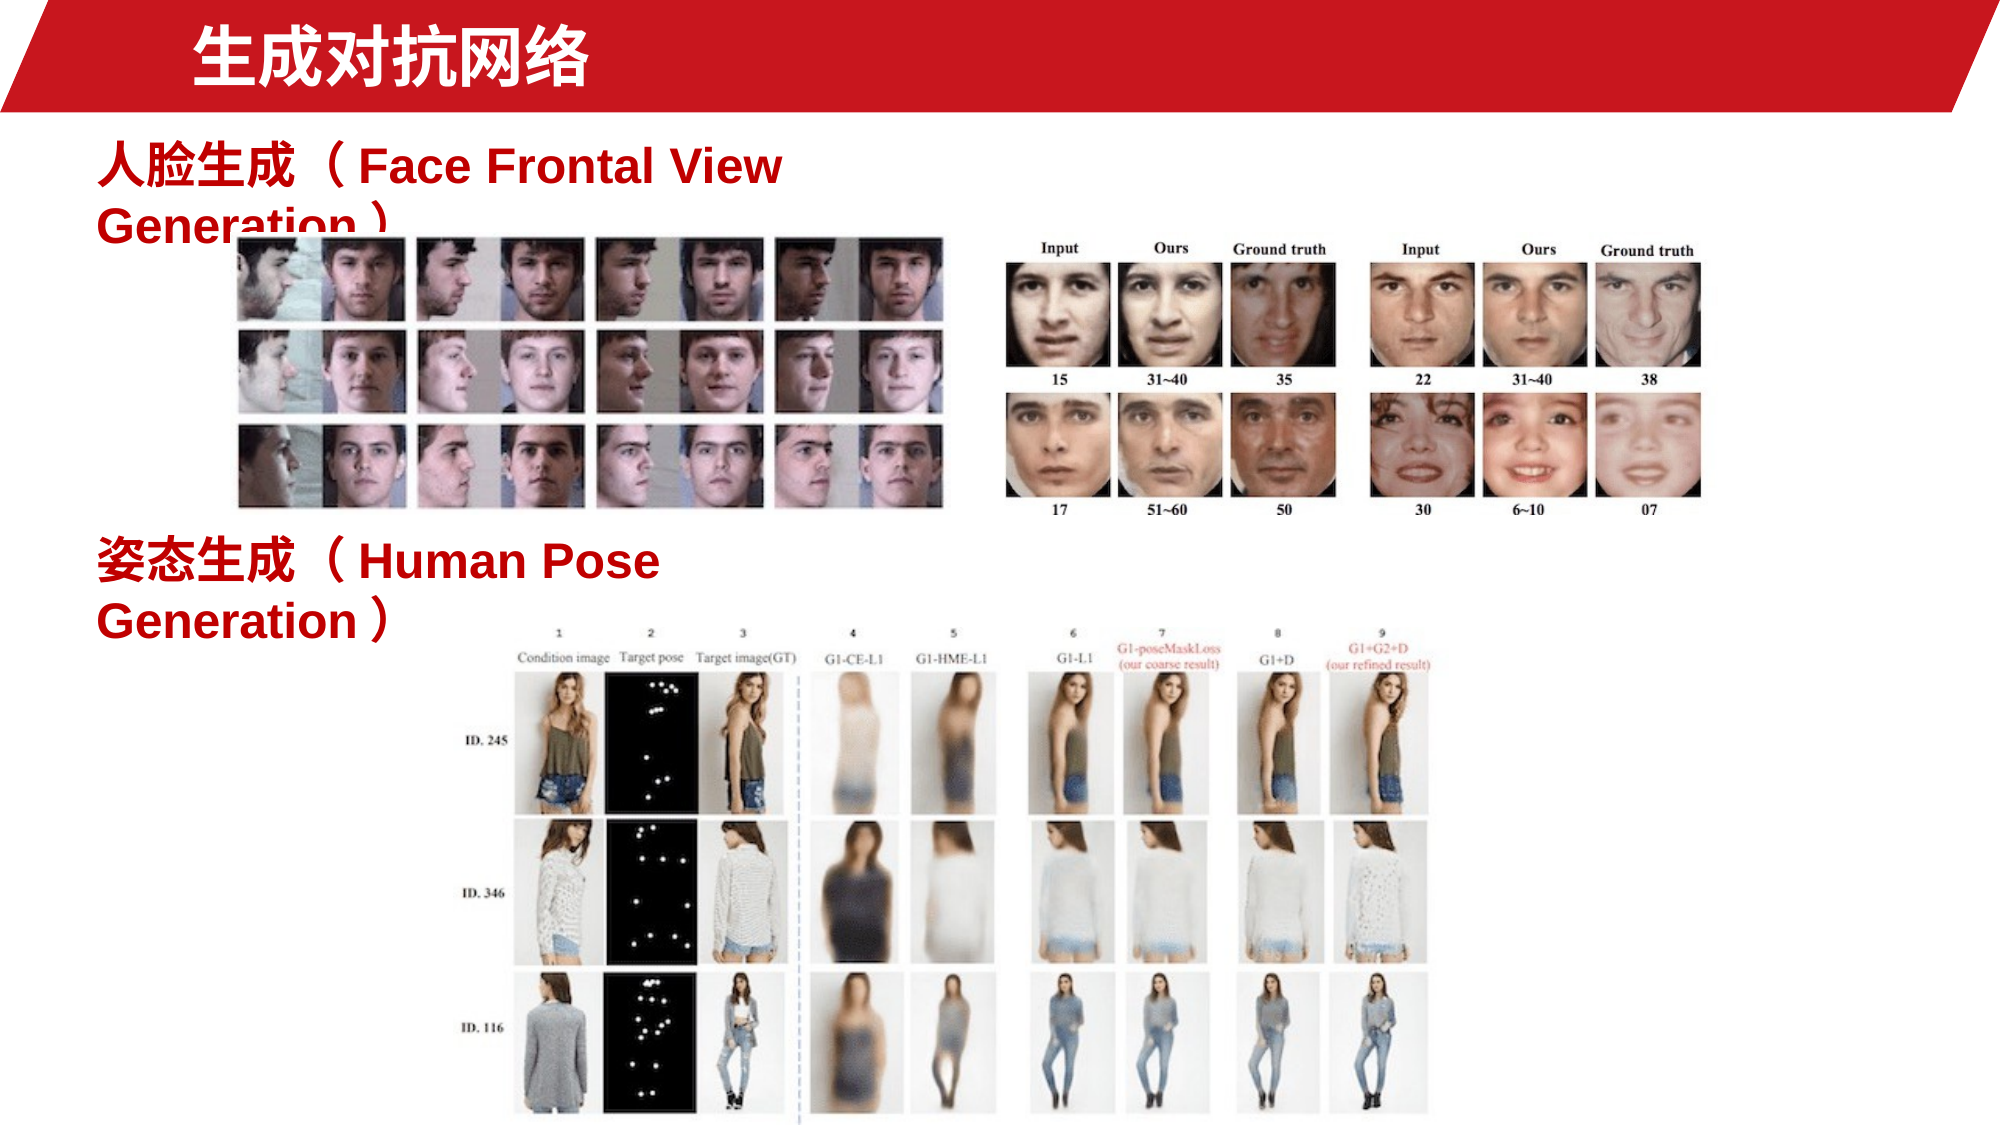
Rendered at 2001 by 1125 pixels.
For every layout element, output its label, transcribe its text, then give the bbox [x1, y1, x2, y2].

picture [230, 232, 952, 516]
text_box 姿态生成（Human Pose Generation） [94, 526, 979, 649]
title 生成对抗网络 [189, 12, 594, 131]
picture [453, 627, 1449, 1125]
picture [1004, 232, 1718, 516]
text_box 人脸生成（Face Frontal View Generation） [94, 131, 1100, 254]
